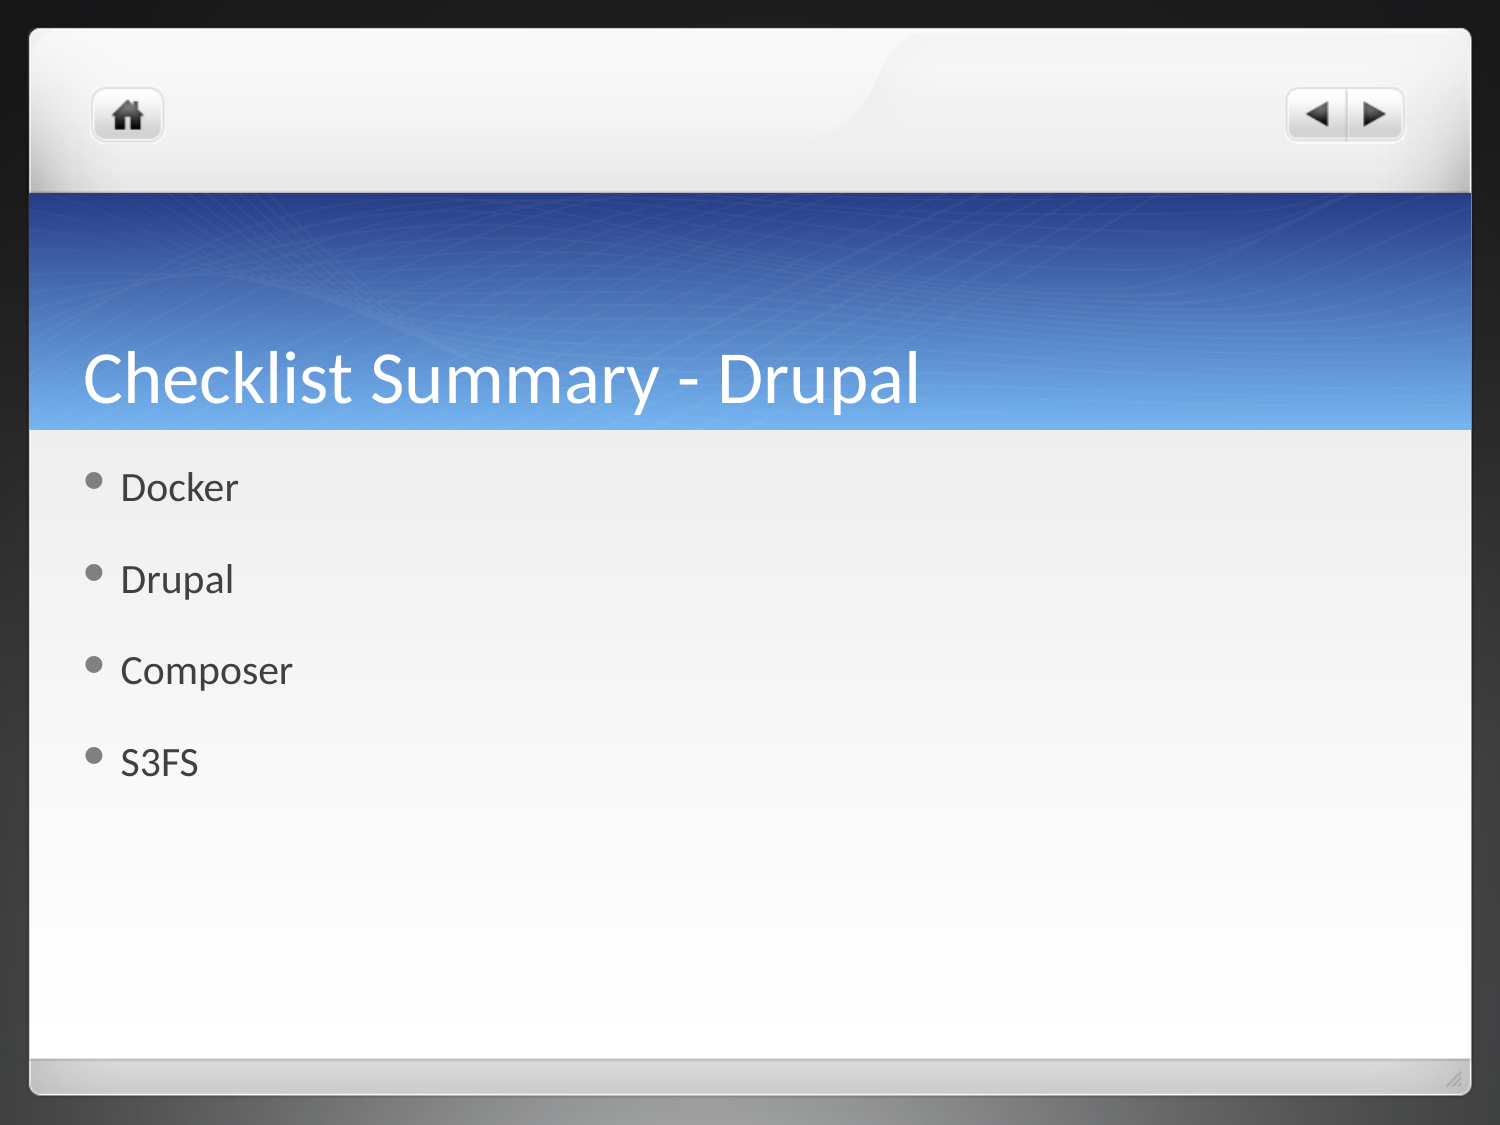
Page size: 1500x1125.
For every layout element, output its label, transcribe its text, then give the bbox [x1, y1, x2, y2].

list Docker Drupal Composer S3FS [68, 452, 1432, 1025]
title Checklist Summary - Drupal [68, 238, 1432, 427]
picture [0, 0, 1500, 1125]
